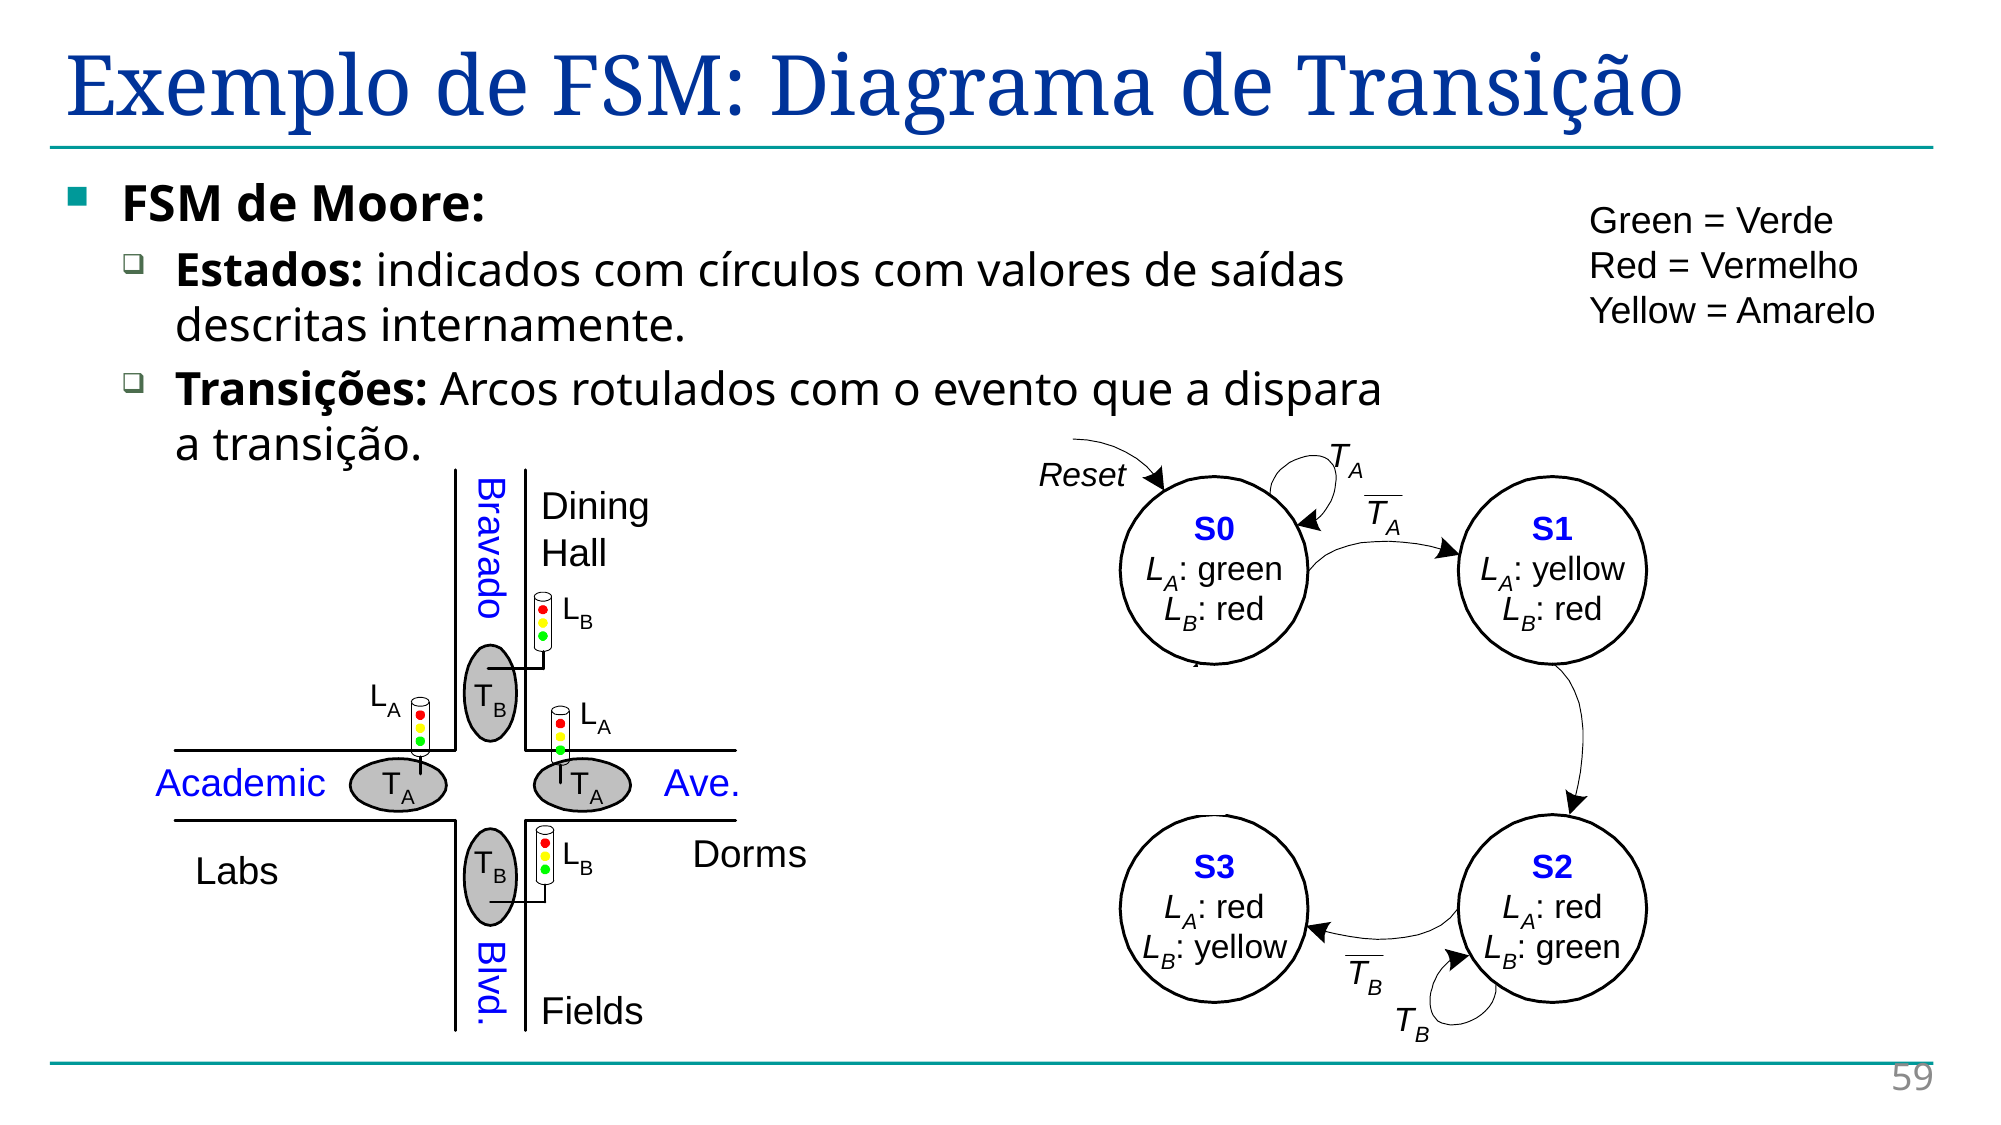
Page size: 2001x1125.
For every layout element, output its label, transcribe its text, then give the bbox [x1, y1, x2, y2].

title Exemplo de FSM: Diagrama de Transição [50, 24, 1934, 140]
list FSM de Moore: Estados: indicados com círculos com valores de saídas descritas internamente. Transições: Arcos rotulados com o evento que a dispara a transição. [50, 163, 1404, 1063]
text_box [135, 456, 836, 1054]
slide_number 59 [1482, 1036, 1950, 1112]
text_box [1012, 408, 1670, 1063]
text_box Green = Verde Red = Vermelho Yellow = Amarelo [1574, 188, 1934, 339]
